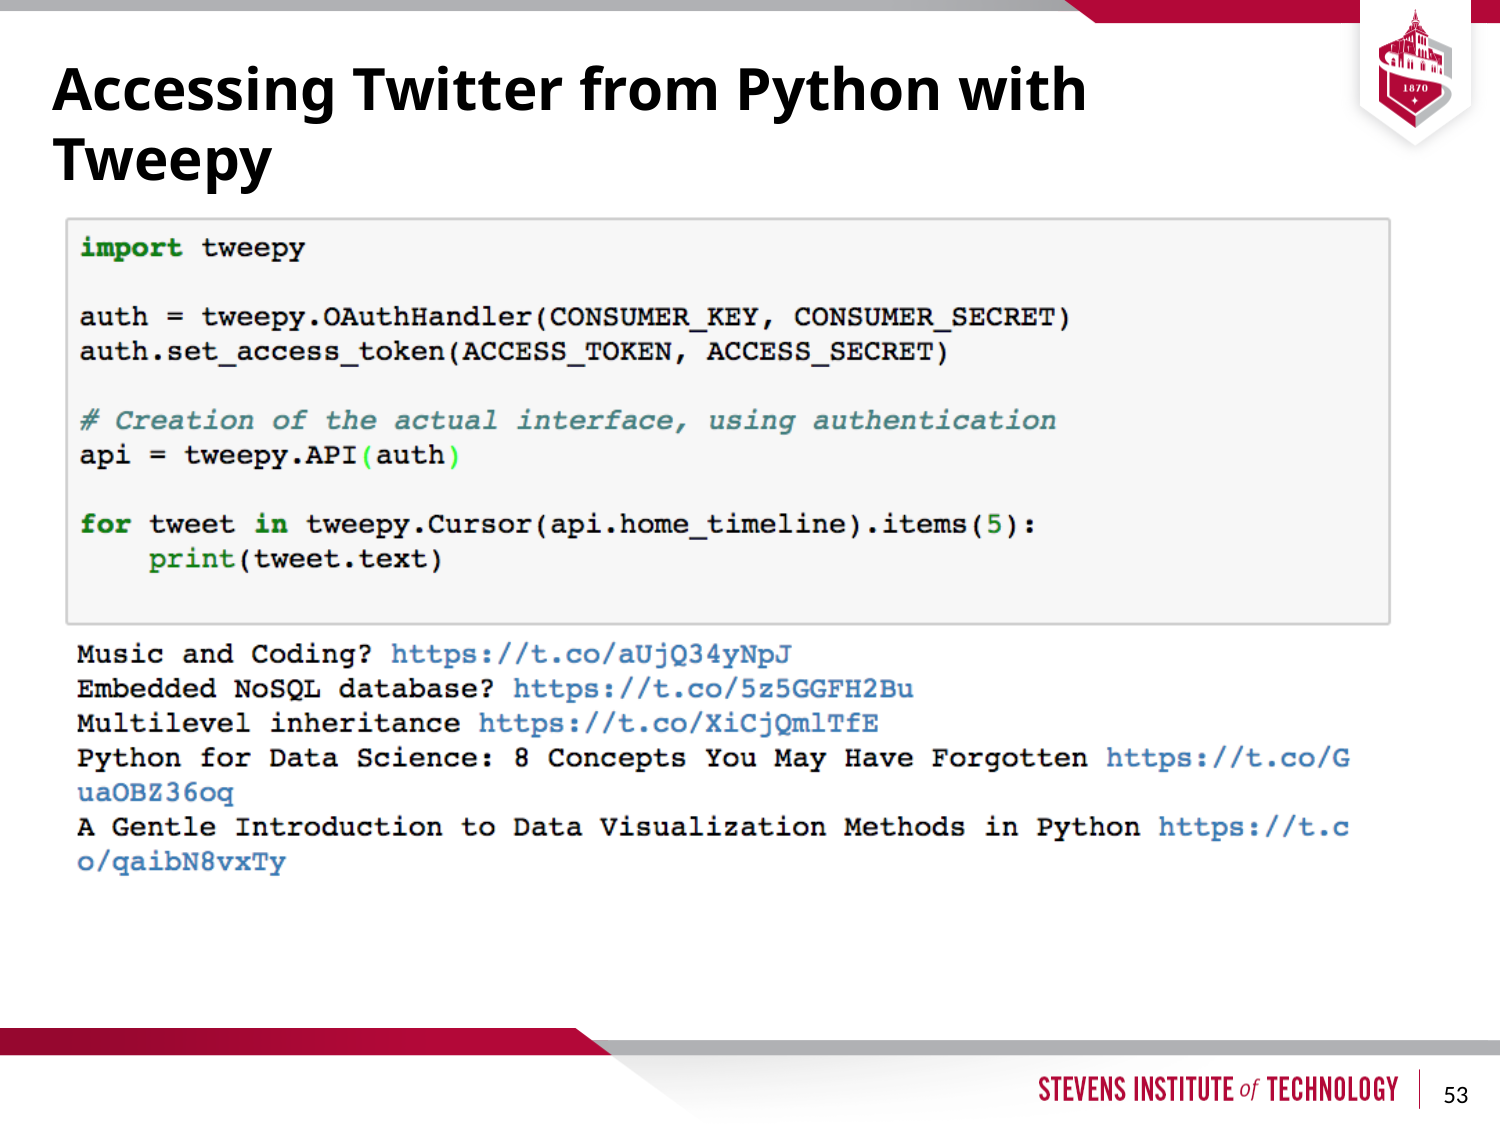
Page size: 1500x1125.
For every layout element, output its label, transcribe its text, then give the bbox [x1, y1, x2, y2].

picture [53, 207, 1405, 888]
slide_number 53 [1428, 1071, 1490, 1108]
picture [0, 1028, 1500, 1125]
title Accessing Twitter from Python with Tweepy [37, 45, 1338, 150]
picture [0, 0, 1500, 160]
list [35, 177, 1423, 918]
